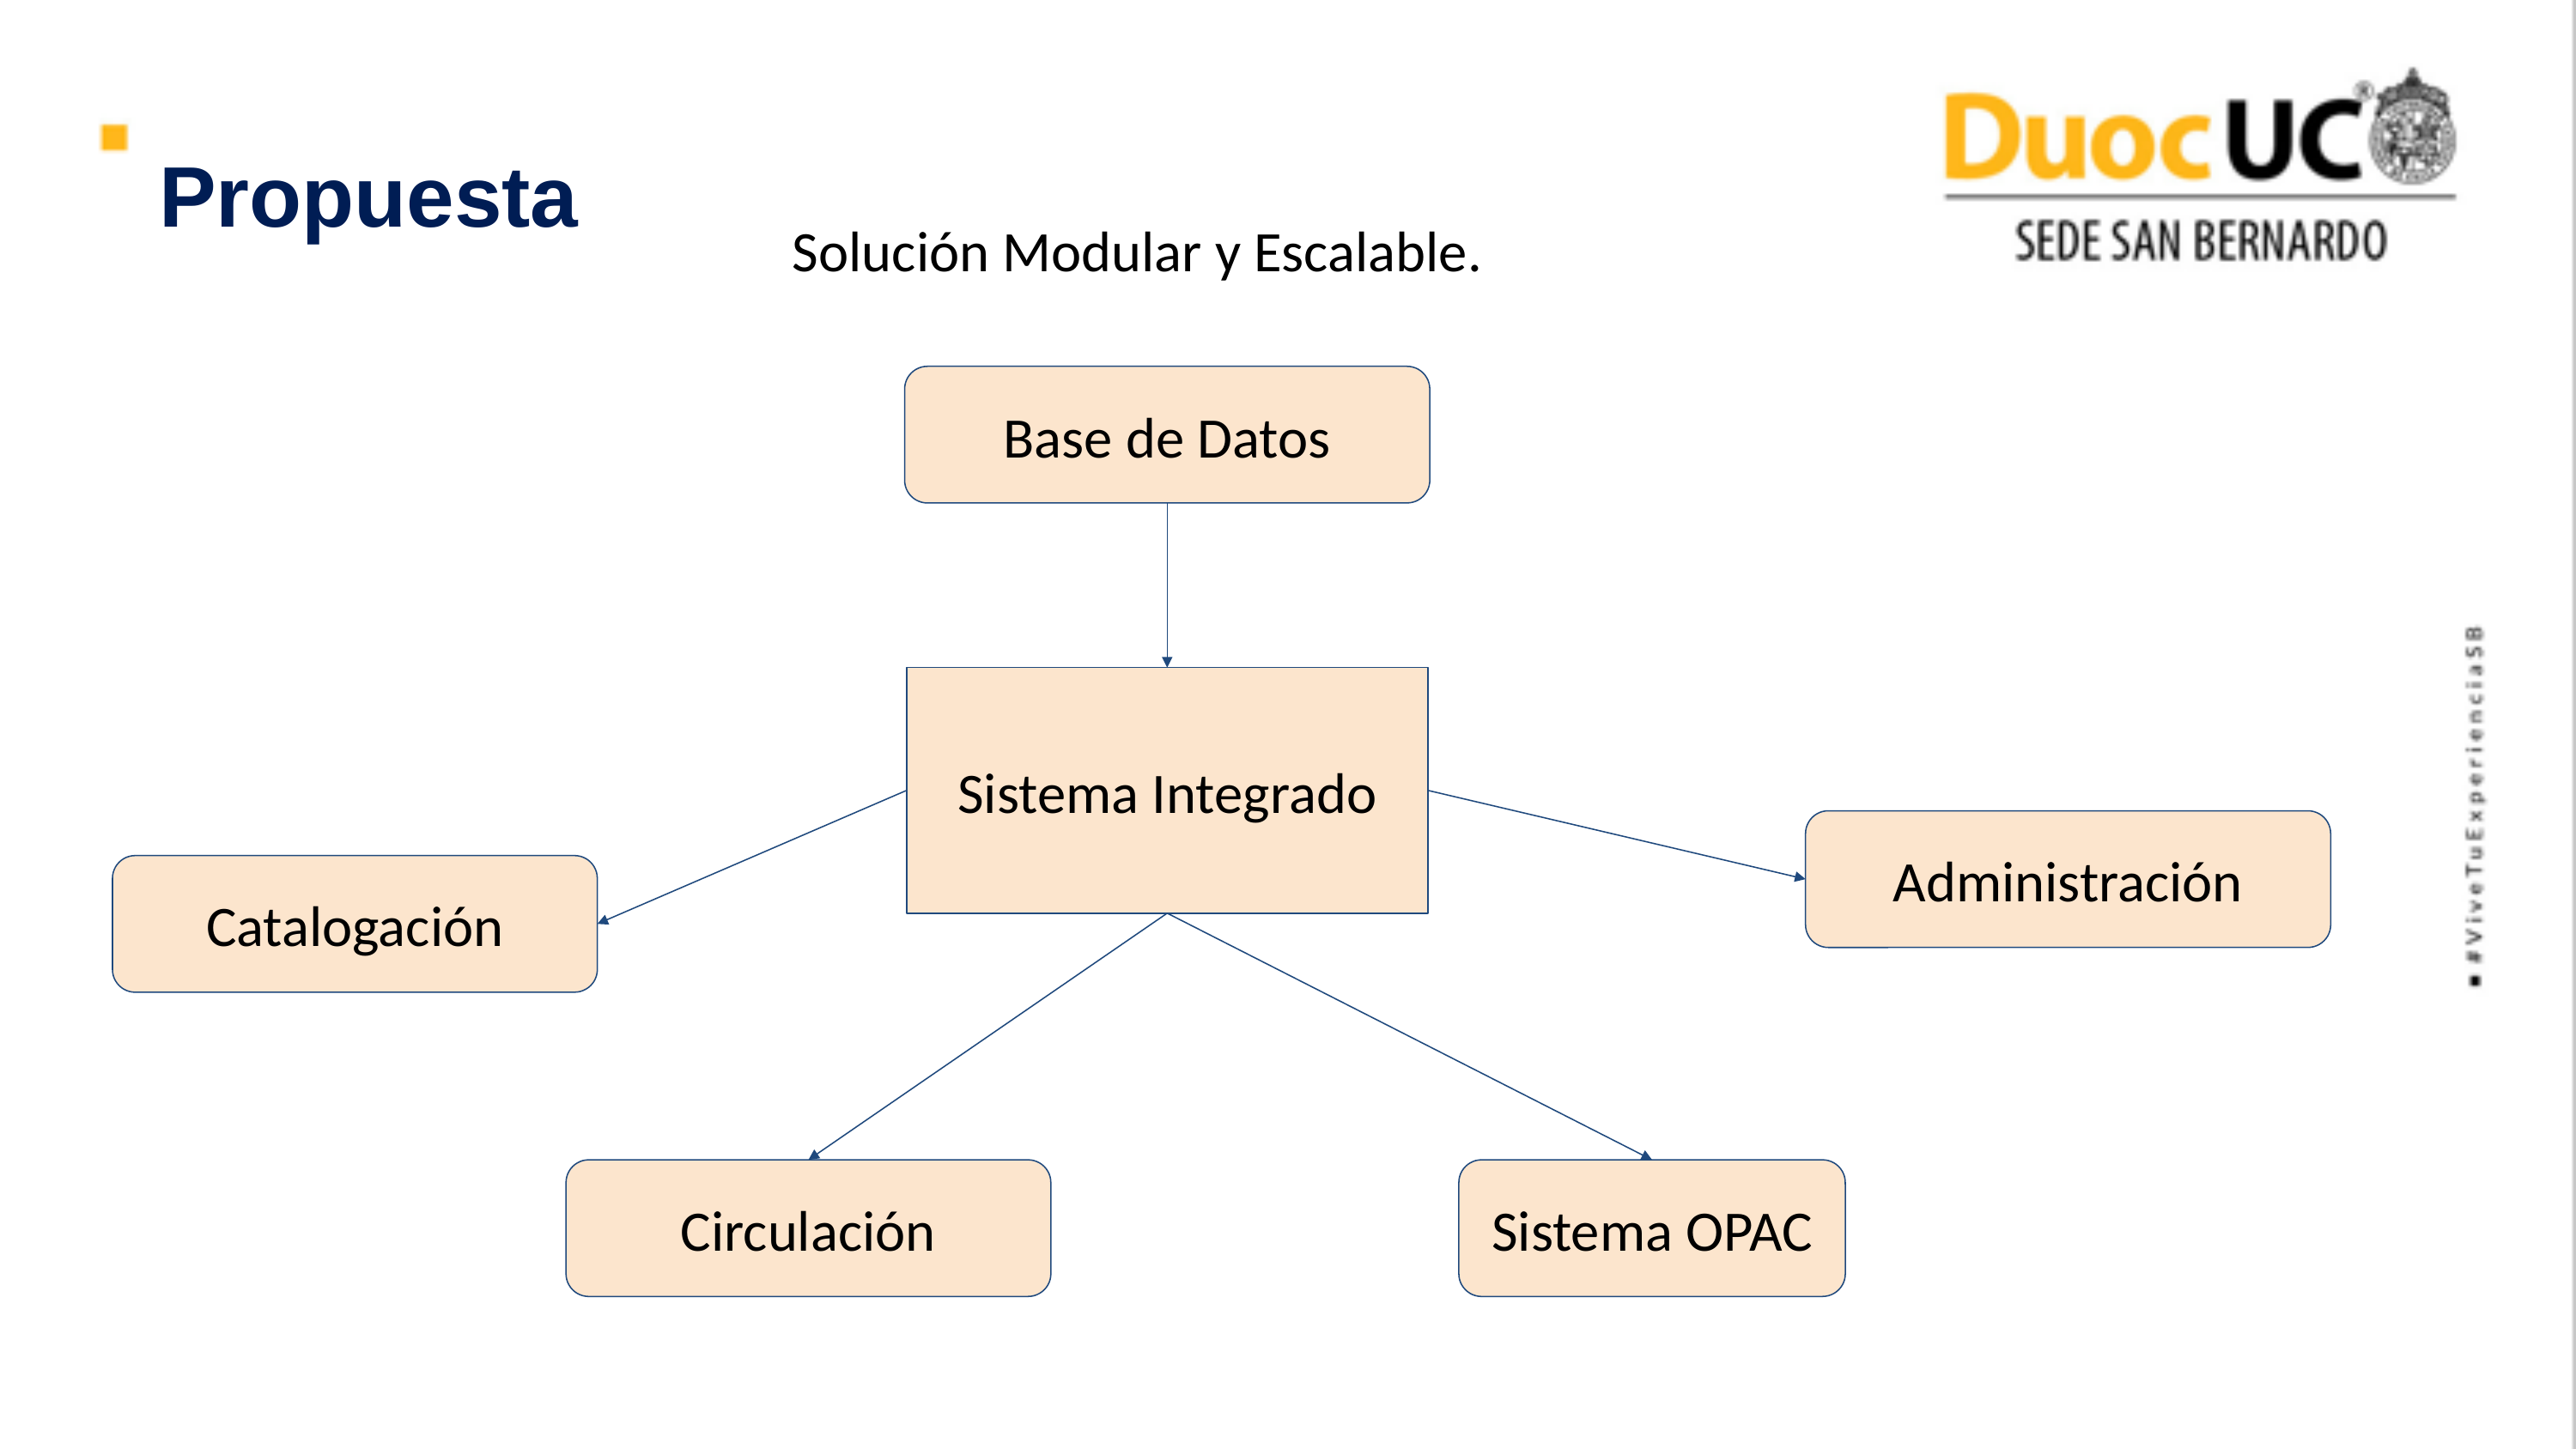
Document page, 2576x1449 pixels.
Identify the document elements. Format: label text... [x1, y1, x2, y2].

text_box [808, 912, 1166, 1161]
text_box Catalogación [112, 855, 598, 992]
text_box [1427, 790, 1806, 880]
text_box Administración [1805, 810, 2331, 948]
text_box Solución Modular y Escalable. [779, 202, 1504, 295]
text_box Propuesta [159, 64, 1728, 245]
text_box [597, 790, 908, 925]
text_box Sistema Integrado [906, 667, 1428, 912]
picture [0, 0, 2576, 1449]
text_box Circulación [566, 1160, 1051, 1297]
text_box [1167, 912, 1653, 1161]
text_box Base de Datos [904, 366, 1431, 503]
text_box Sistema OPAC [1458, 1160, 1846, 1297]
